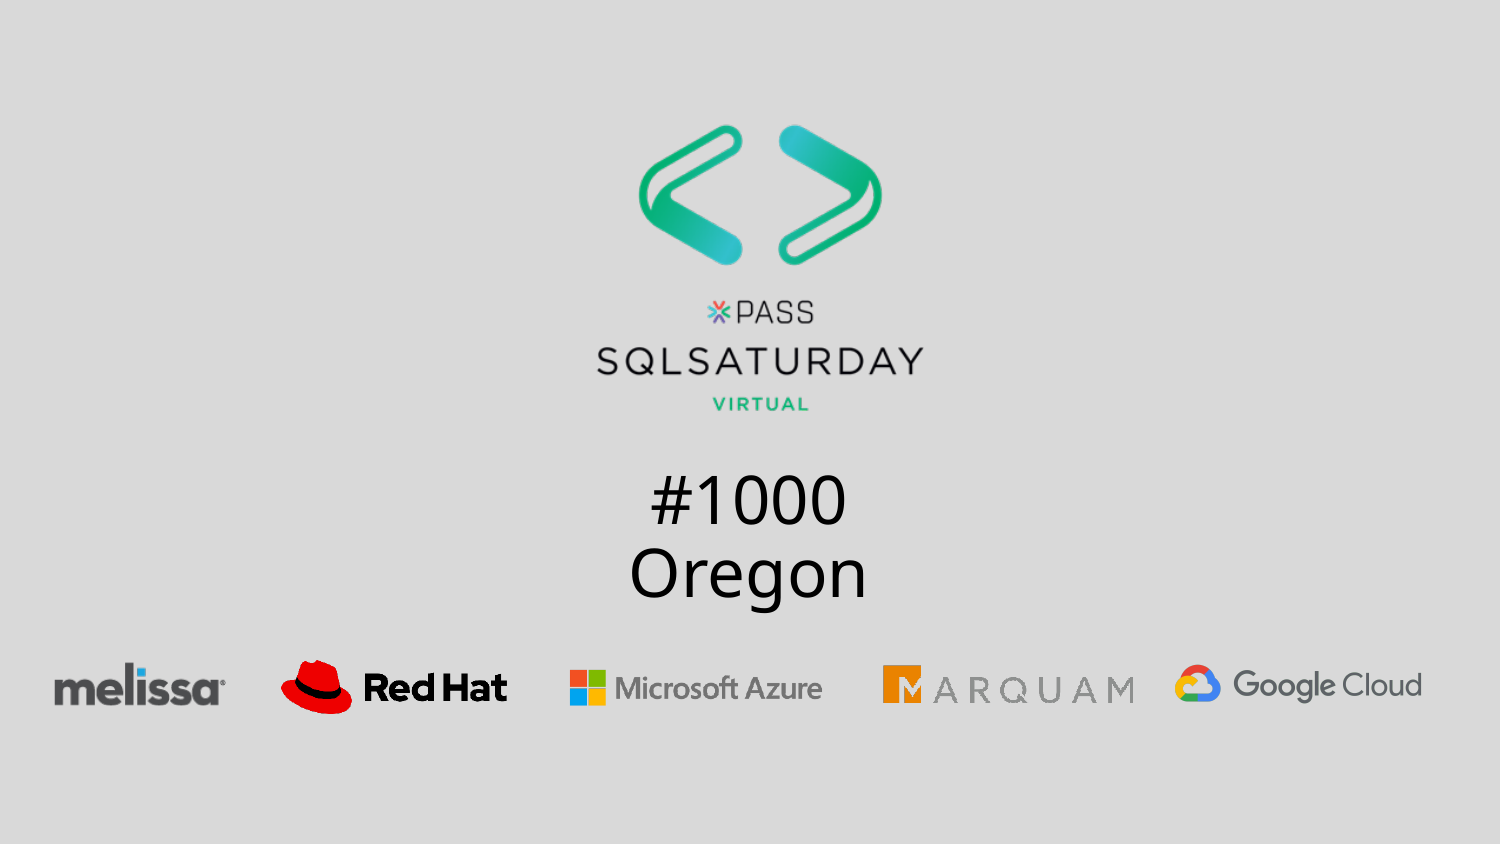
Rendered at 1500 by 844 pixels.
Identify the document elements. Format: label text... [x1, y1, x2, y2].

picture [54, 653, 228, 715]
picture [881, 663, 1135, 705]
picture [281, 660, 507, 714]
picture [562, 554, 829, 821]
picture [1138, 577, 1458, 791]
picture [584, 93, 937, 446]
title #1000 Oregon [589, 458, 910, 620]
